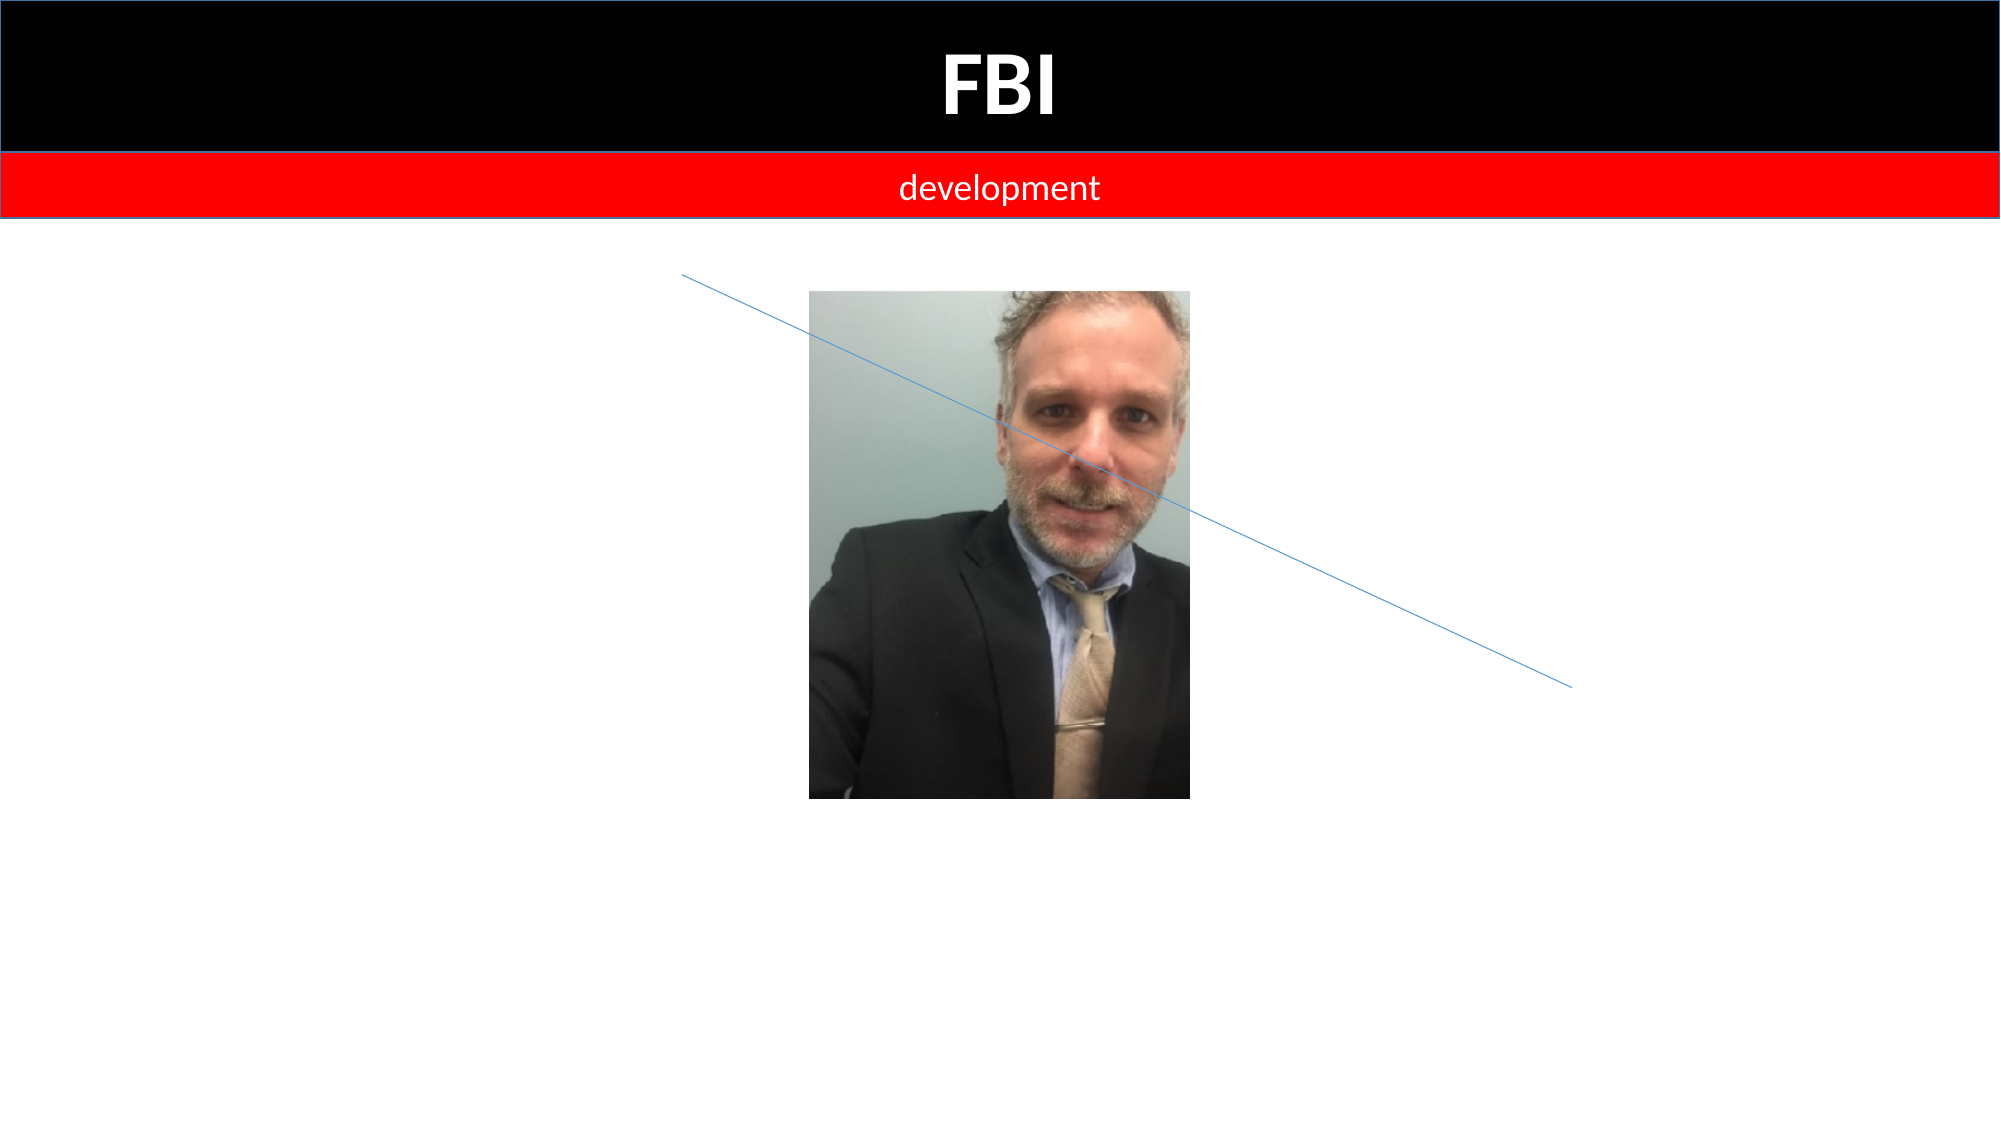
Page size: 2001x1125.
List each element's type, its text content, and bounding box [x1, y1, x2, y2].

picture [809, 688, 1190, 799]
text_box FBI [0, 0, 2000, 151]
text_box development [0, 151, 2000, 219]
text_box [681, 274, 1573, 688]
